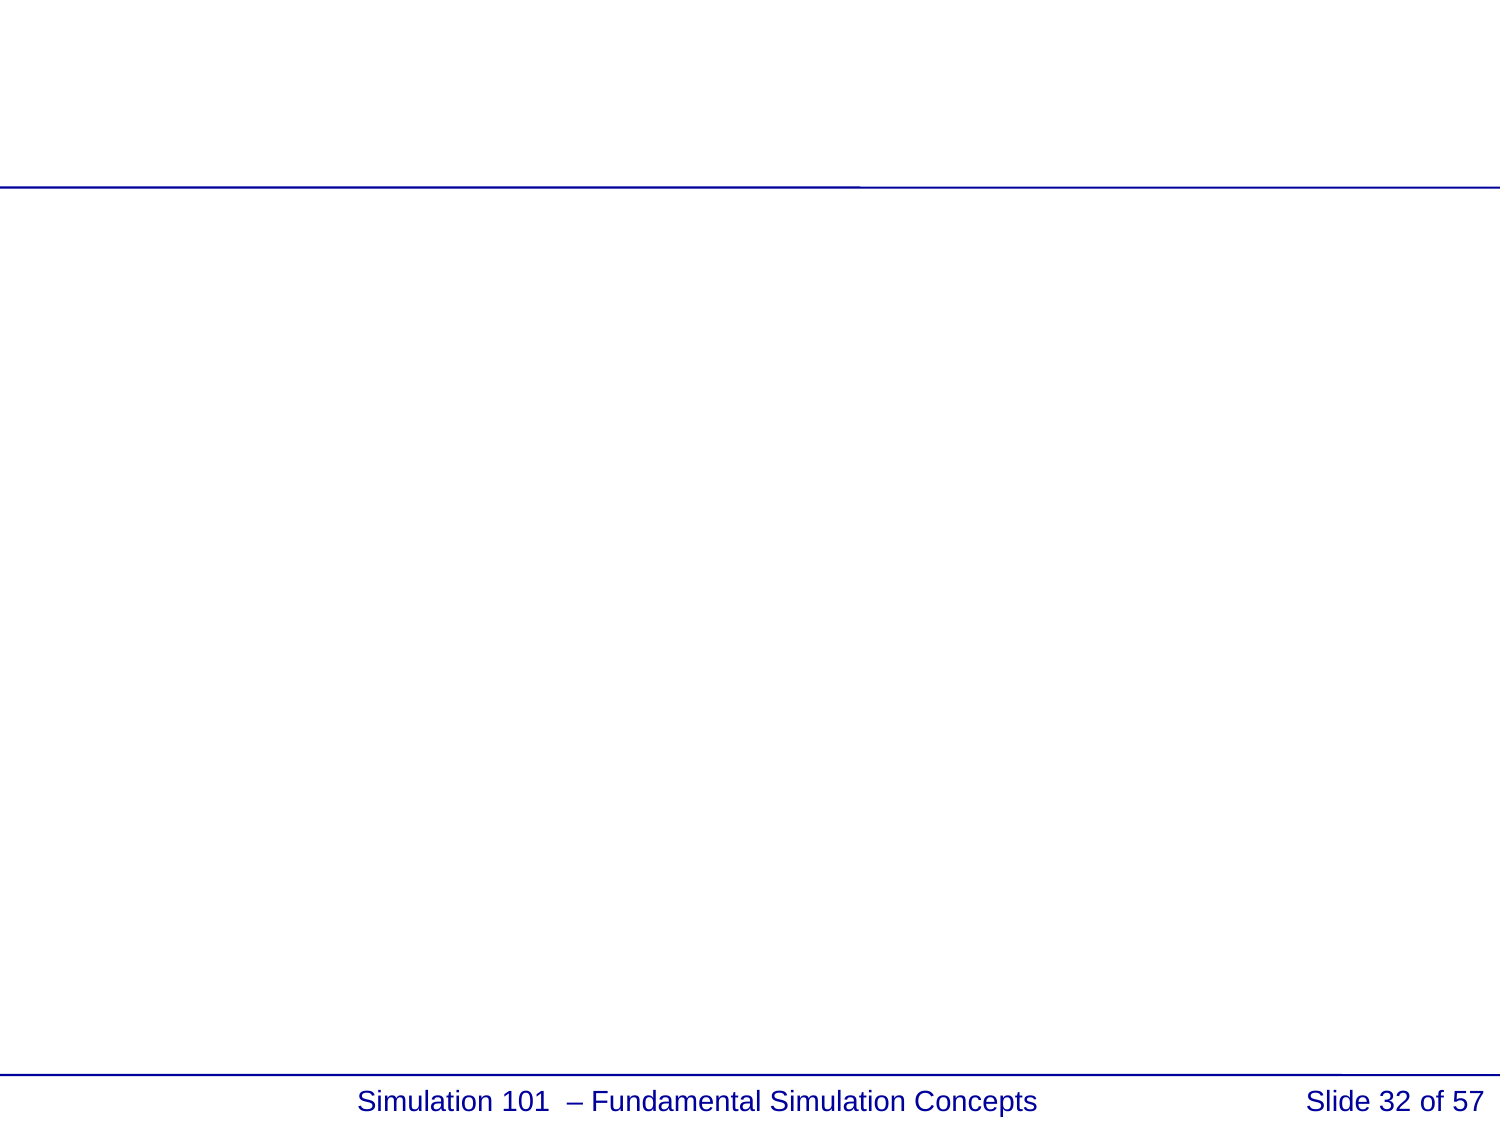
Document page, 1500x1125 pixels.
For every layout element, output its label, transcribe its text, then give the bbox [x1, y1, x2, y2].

footer Simulation 101 – Fundamental Simulation Concepts [488, 1074, 1088, 1125]
slide_number [37, 1074, 488, 1125]
slide_number Slide 32 of 57 [1249, 1074, 1500, 1125]
